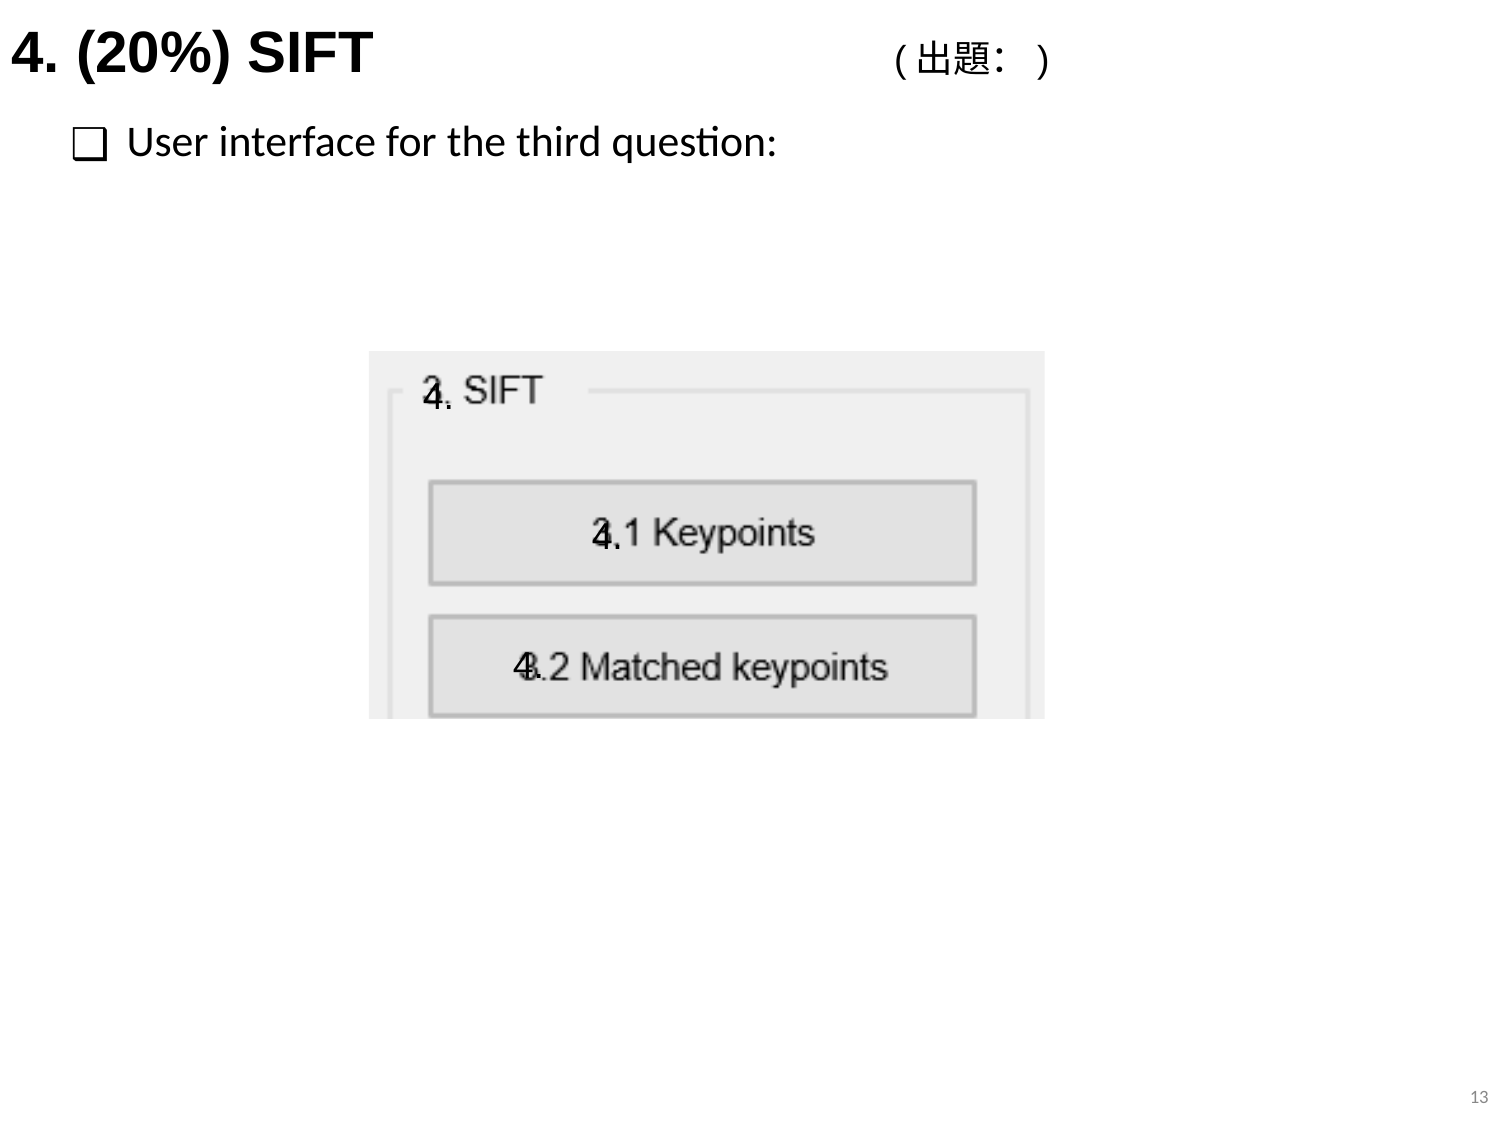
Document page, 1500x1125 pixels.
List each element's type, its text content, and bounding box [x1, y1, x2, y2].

picture [368, 351, 1045, 720]
title 4. (20%) SIFT (出題：) [0, 1, 1499, 107]
slide_number 13 [1147, 1069, 1500, 1122]
text_box User interface for the third question: [44, 113, 1285, 649]
